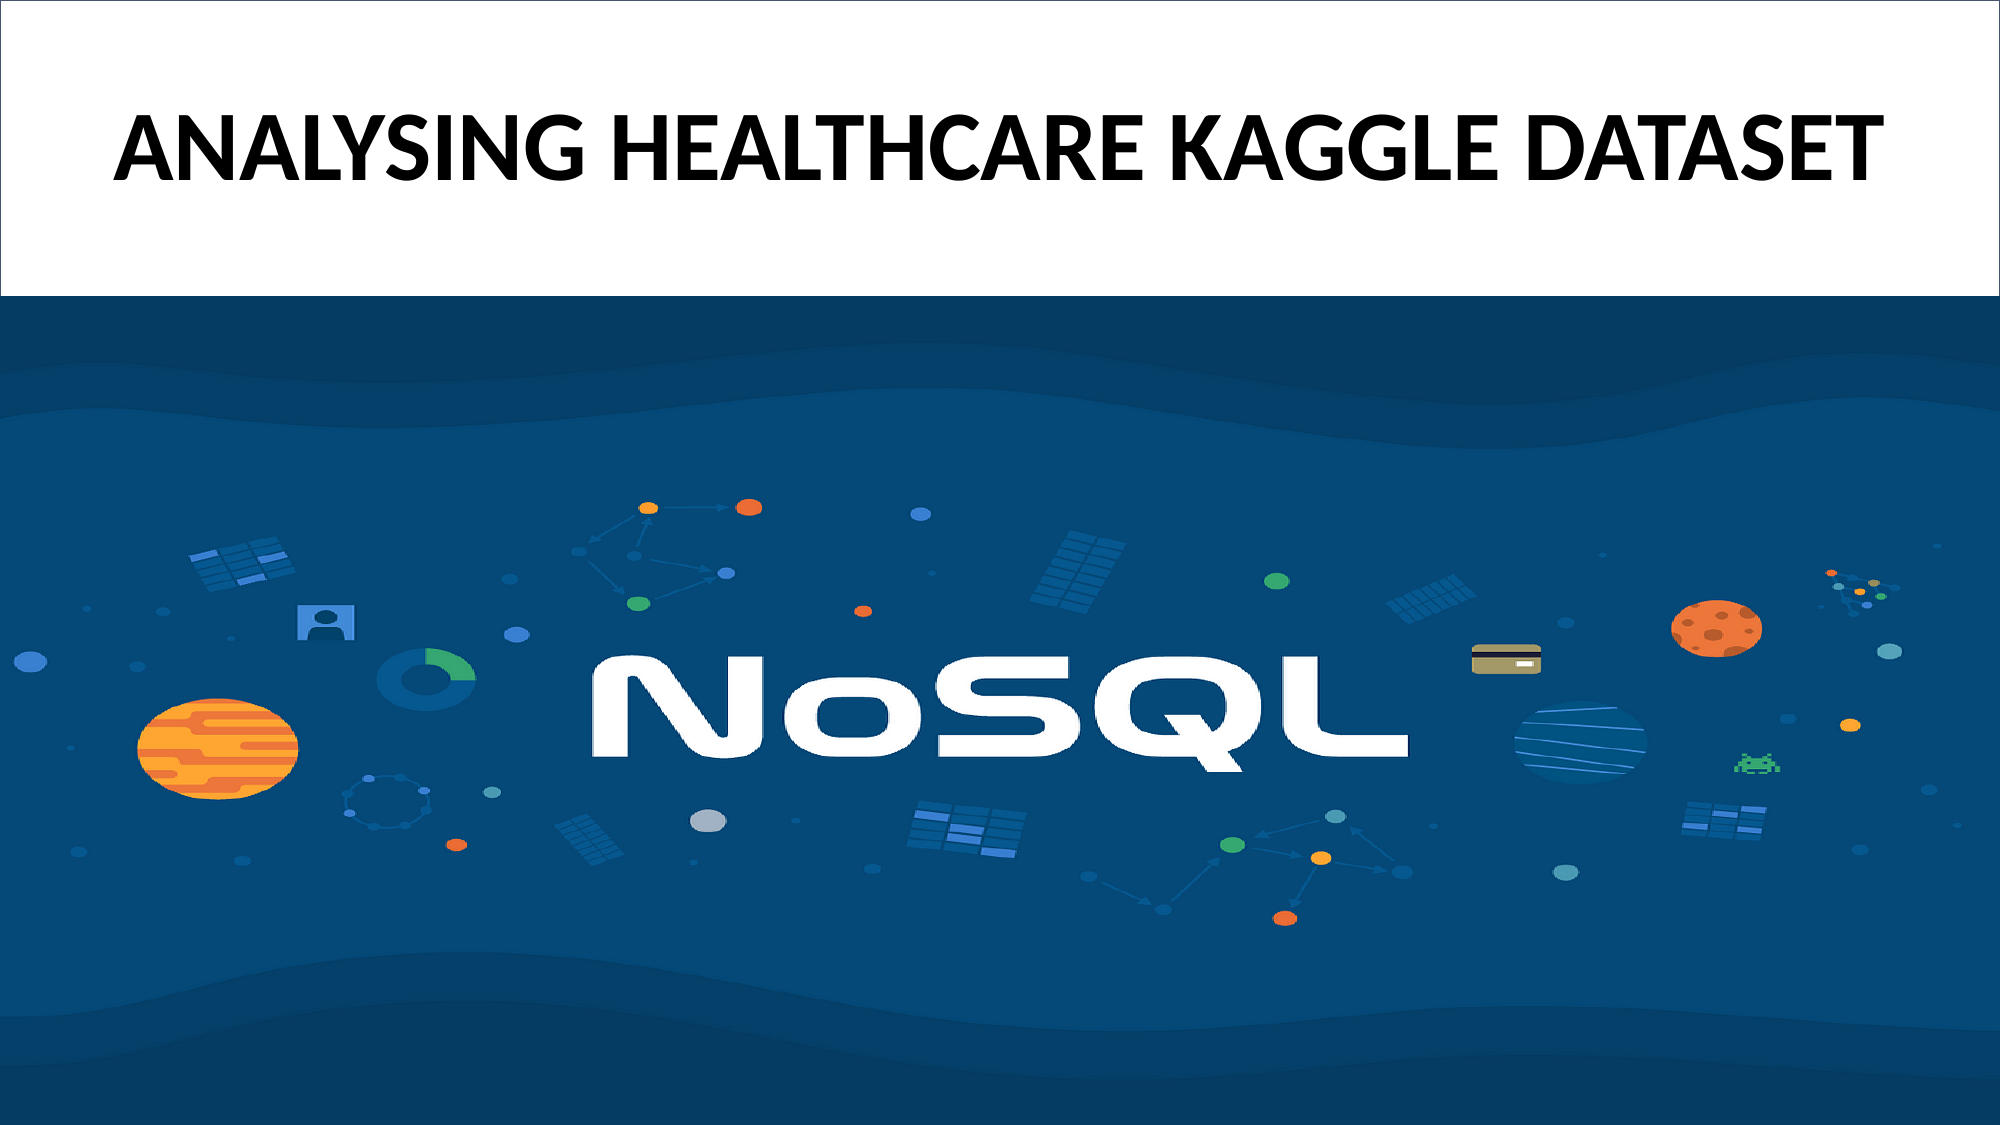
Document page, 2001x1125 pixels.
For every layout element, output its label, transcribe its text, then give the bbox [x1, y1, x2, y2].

title ANALYSING HEALTHCARE KAGGLE DATASET [0, 0, 2000, 296]
picture [0, 296, 2000, 1125]
